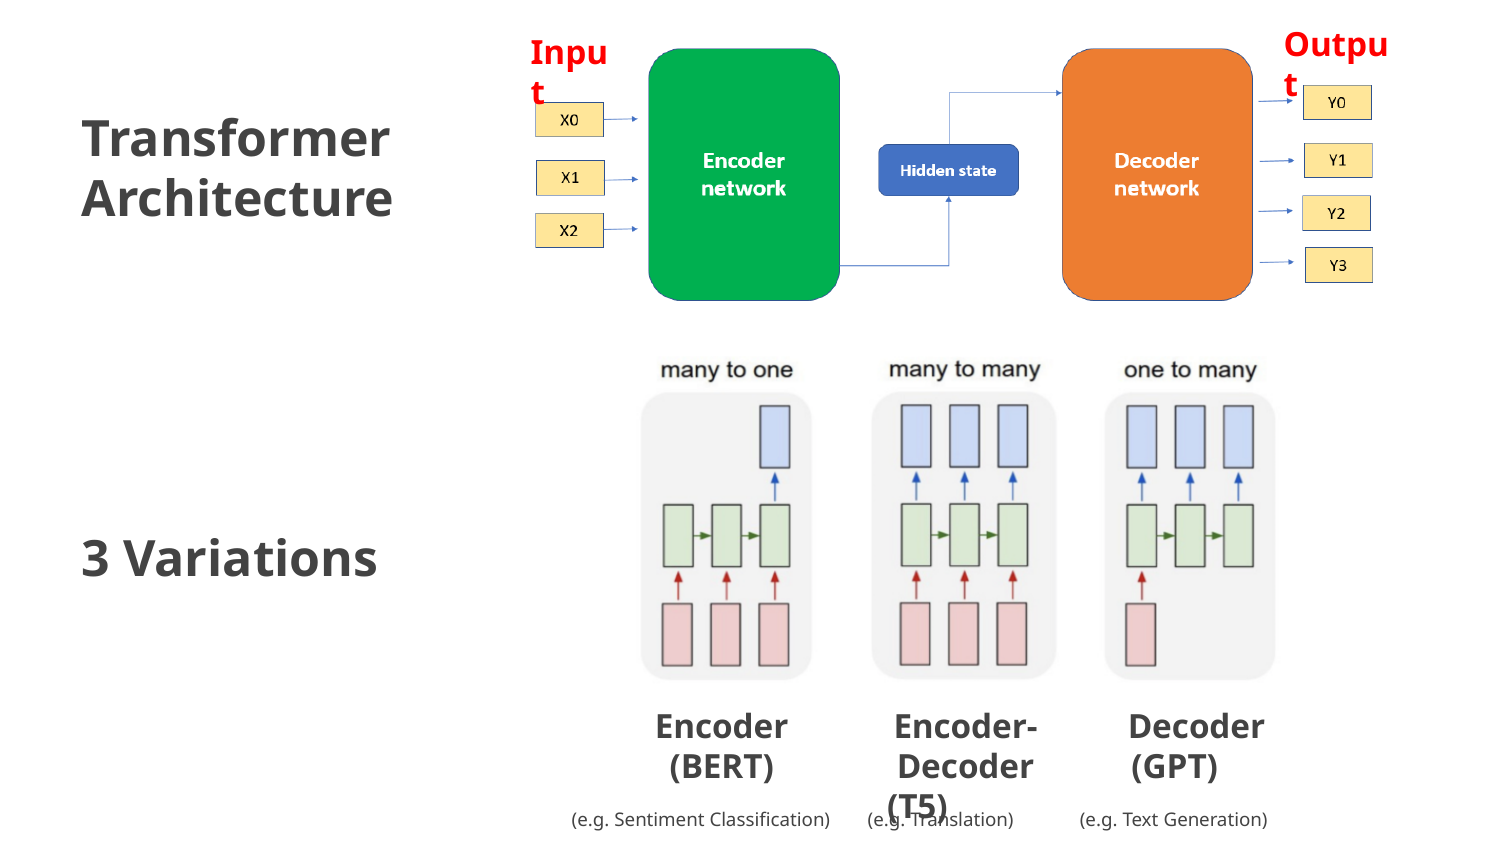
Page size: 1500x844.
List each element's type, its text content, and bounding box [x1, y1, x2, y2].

picture [854, 342, 1292, 703]
text_box Decoder (GPT) [1114, 710, 1281, 759]
text_box (e.g. Sentiment Classification) [523, 795, 762, 842]
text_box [497, 4, 1434, 322]
text_box Encoder (BERT) [637, 710, 807, 759]
text_box Encoder-Decoder (T5) [818, 689, 1114, 759]
text_box (e.g. Translation) [762, 795, 1169, 842]
text_box Transformer Architecture 3 Variations [66, 91, 472, 696]
text_box (e.g. Text Generation) [1169, 795, 1386, 842]
picture [619, 342, 838, 703]
